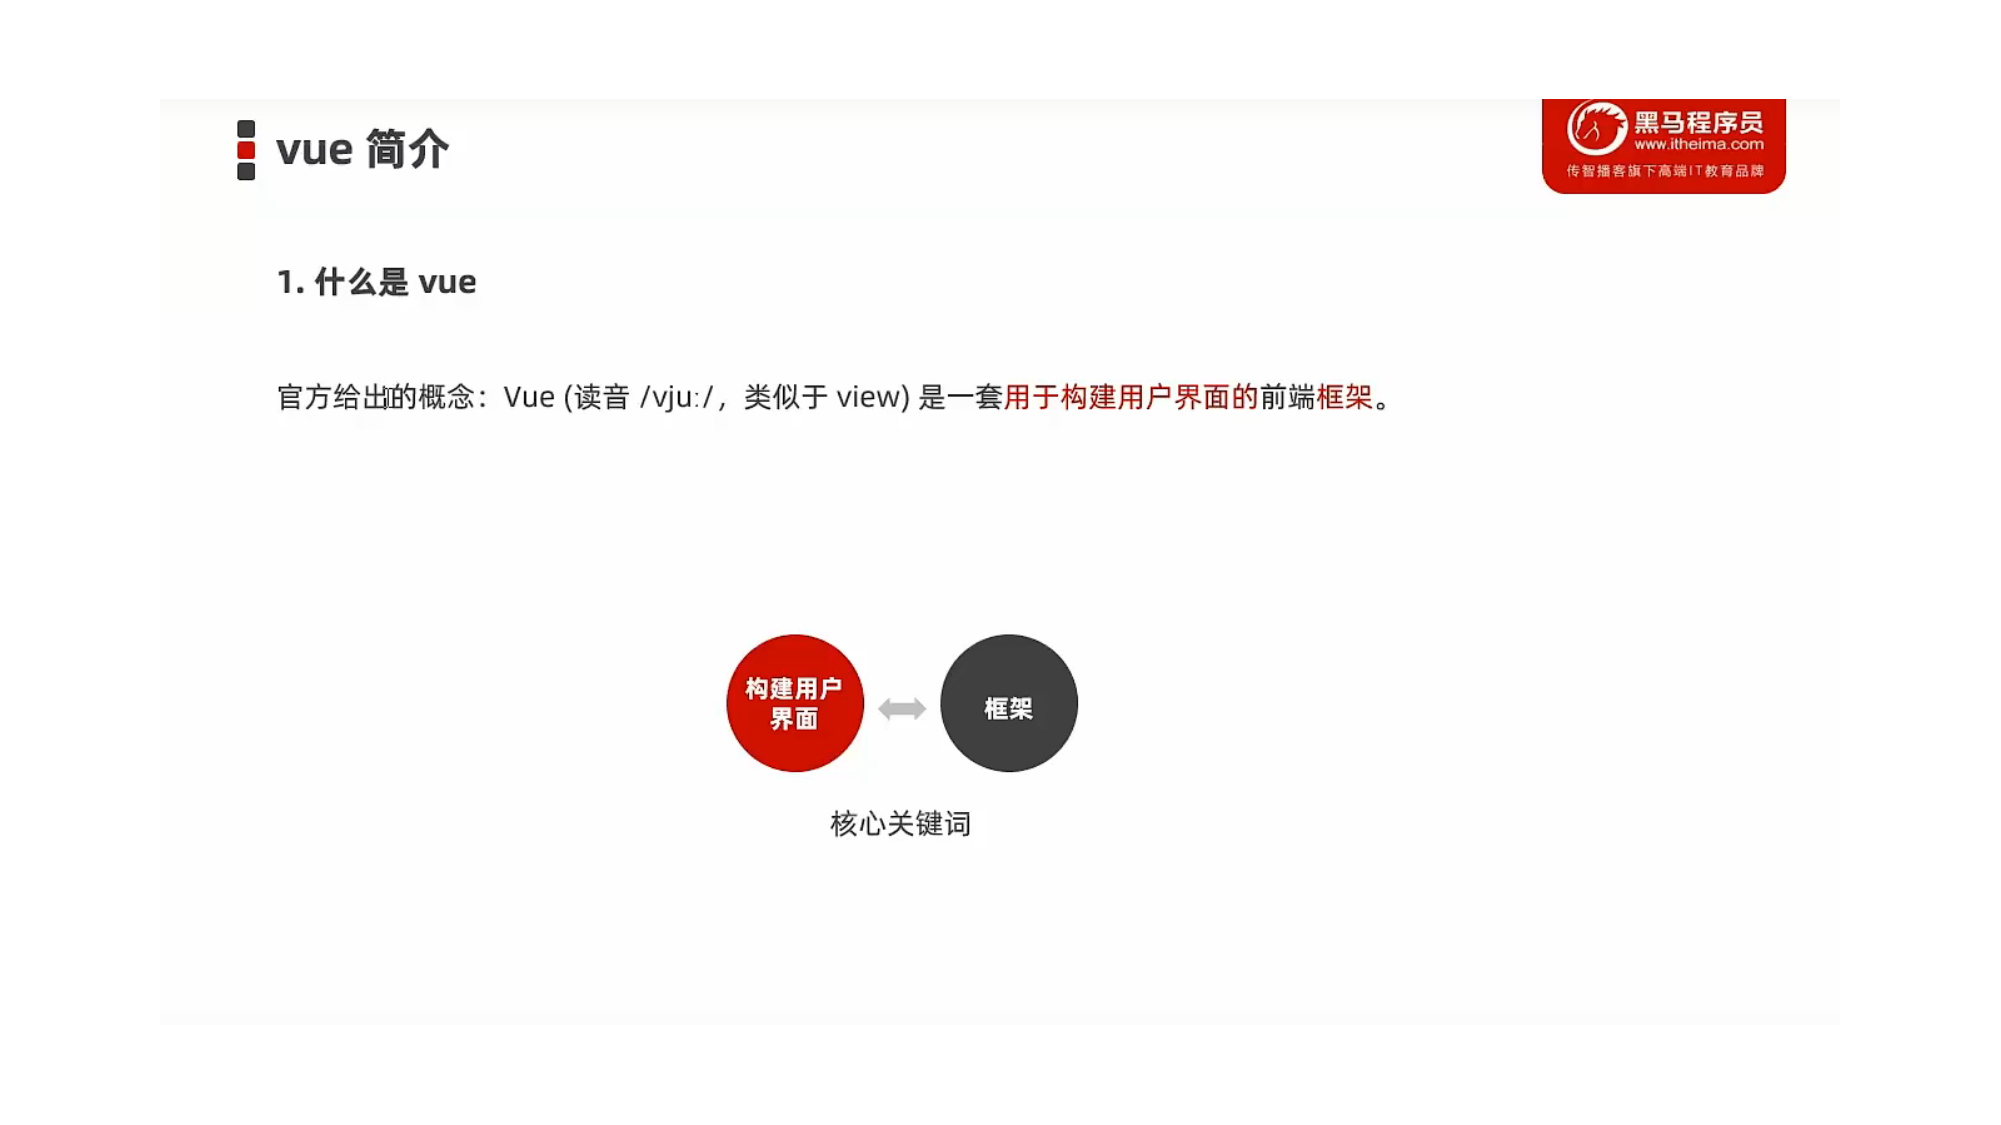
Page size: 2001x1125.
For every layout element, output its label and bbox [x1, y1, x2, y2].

picture [160, 99, 1840, 1026]
